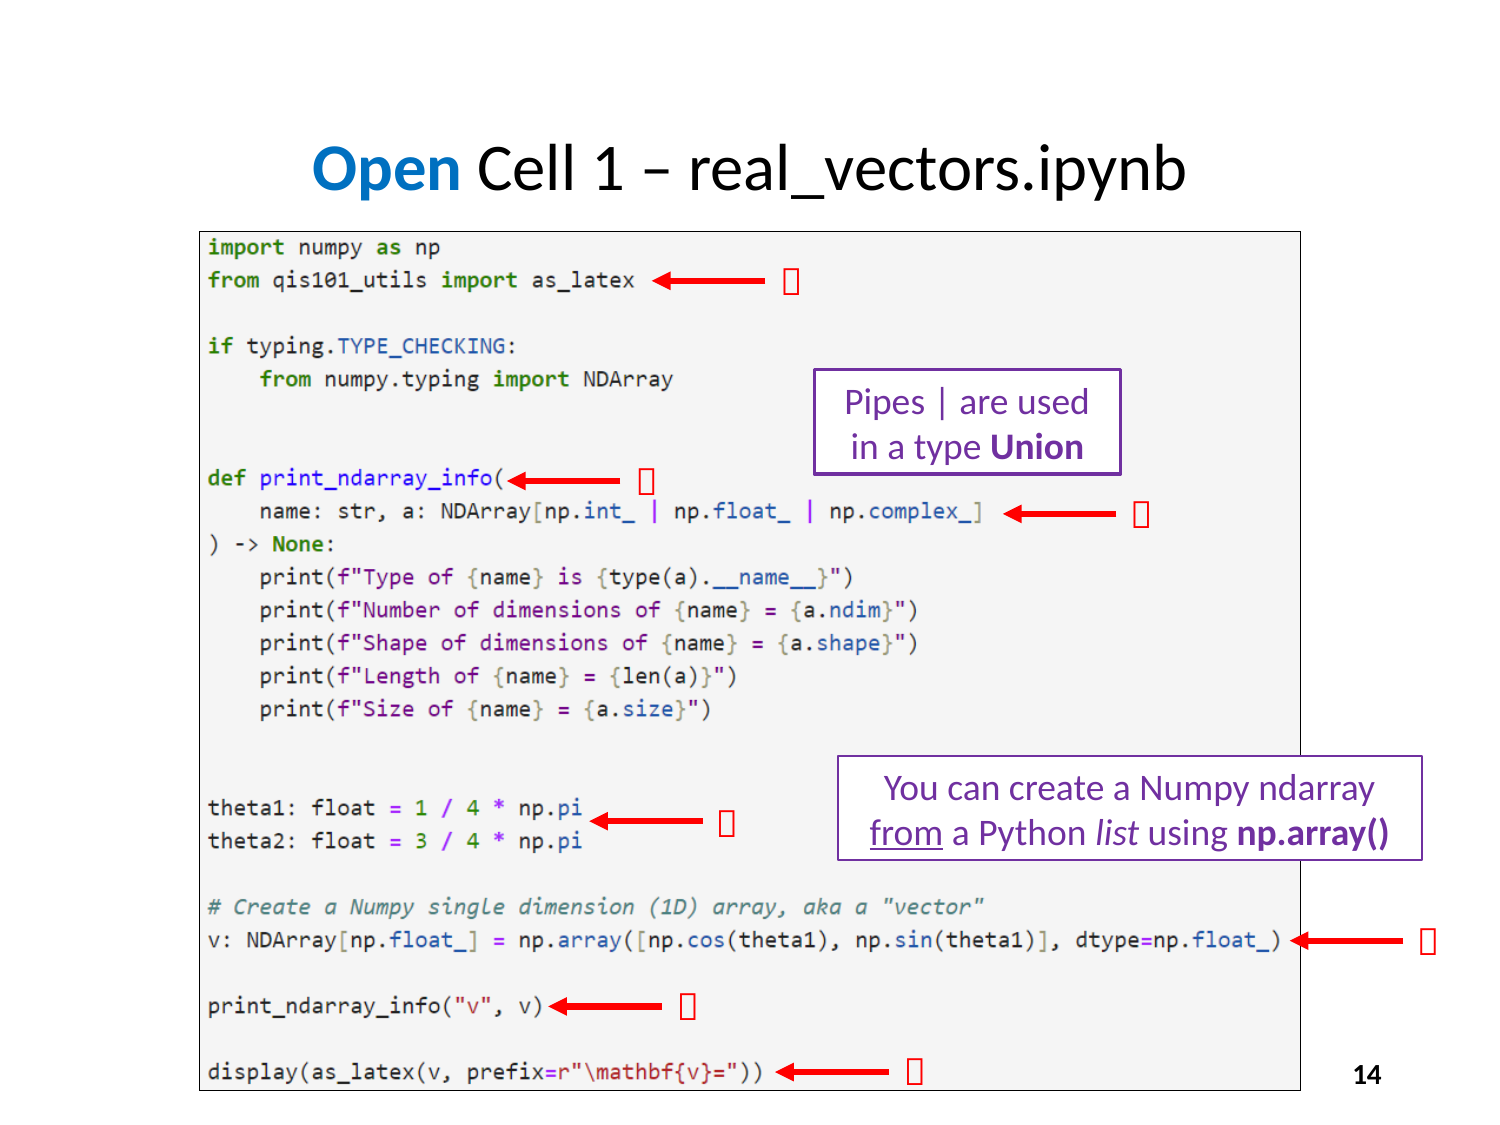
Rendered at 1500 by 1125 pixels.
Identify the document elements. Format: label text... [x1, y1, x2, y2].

slide_number 14 [1059, 1042, 1397, 1103]
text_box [506, 450, 684, 512]
text_box You can create a Numpy ndarray from a Python list using np.array() [1302, 755, 1422, 861]
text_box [589, 792, 764, 854]
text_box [1289, 910, 1465, 972]
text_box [775, 1040, 952, 1102]
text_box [651, 250, 829, 312]
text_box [1002, 483, 1179, 545]
title Open Cell 1 – real_vectors.ipynb [103, 59, 1397, 278]
picture [198, 231, 1302, 1091]
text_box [548, 975, 725, 1037]
